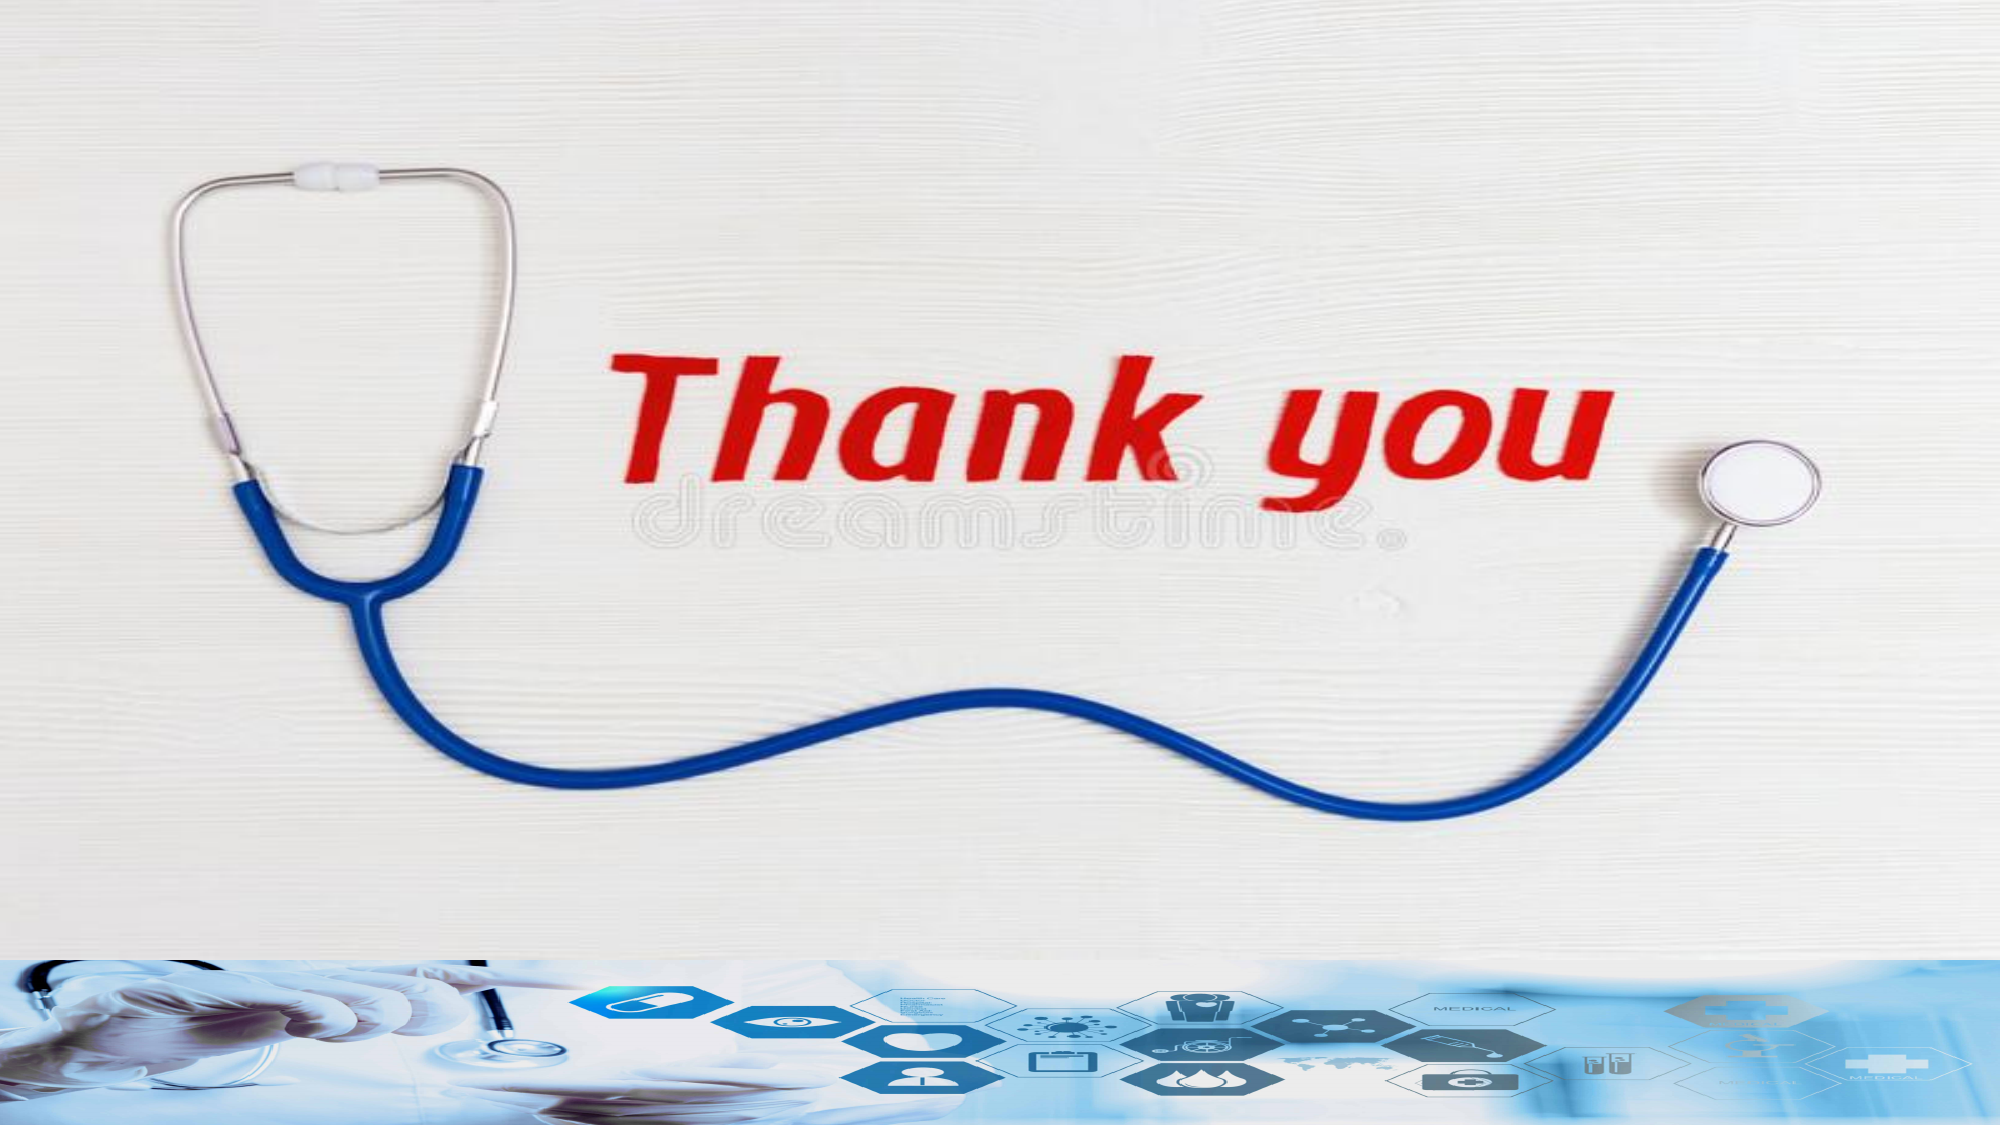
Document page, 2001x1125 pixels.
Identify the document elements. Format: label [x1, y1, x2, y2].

list [0, 0, 2000, 961]
picture [0, 961, 2000, 1125]
